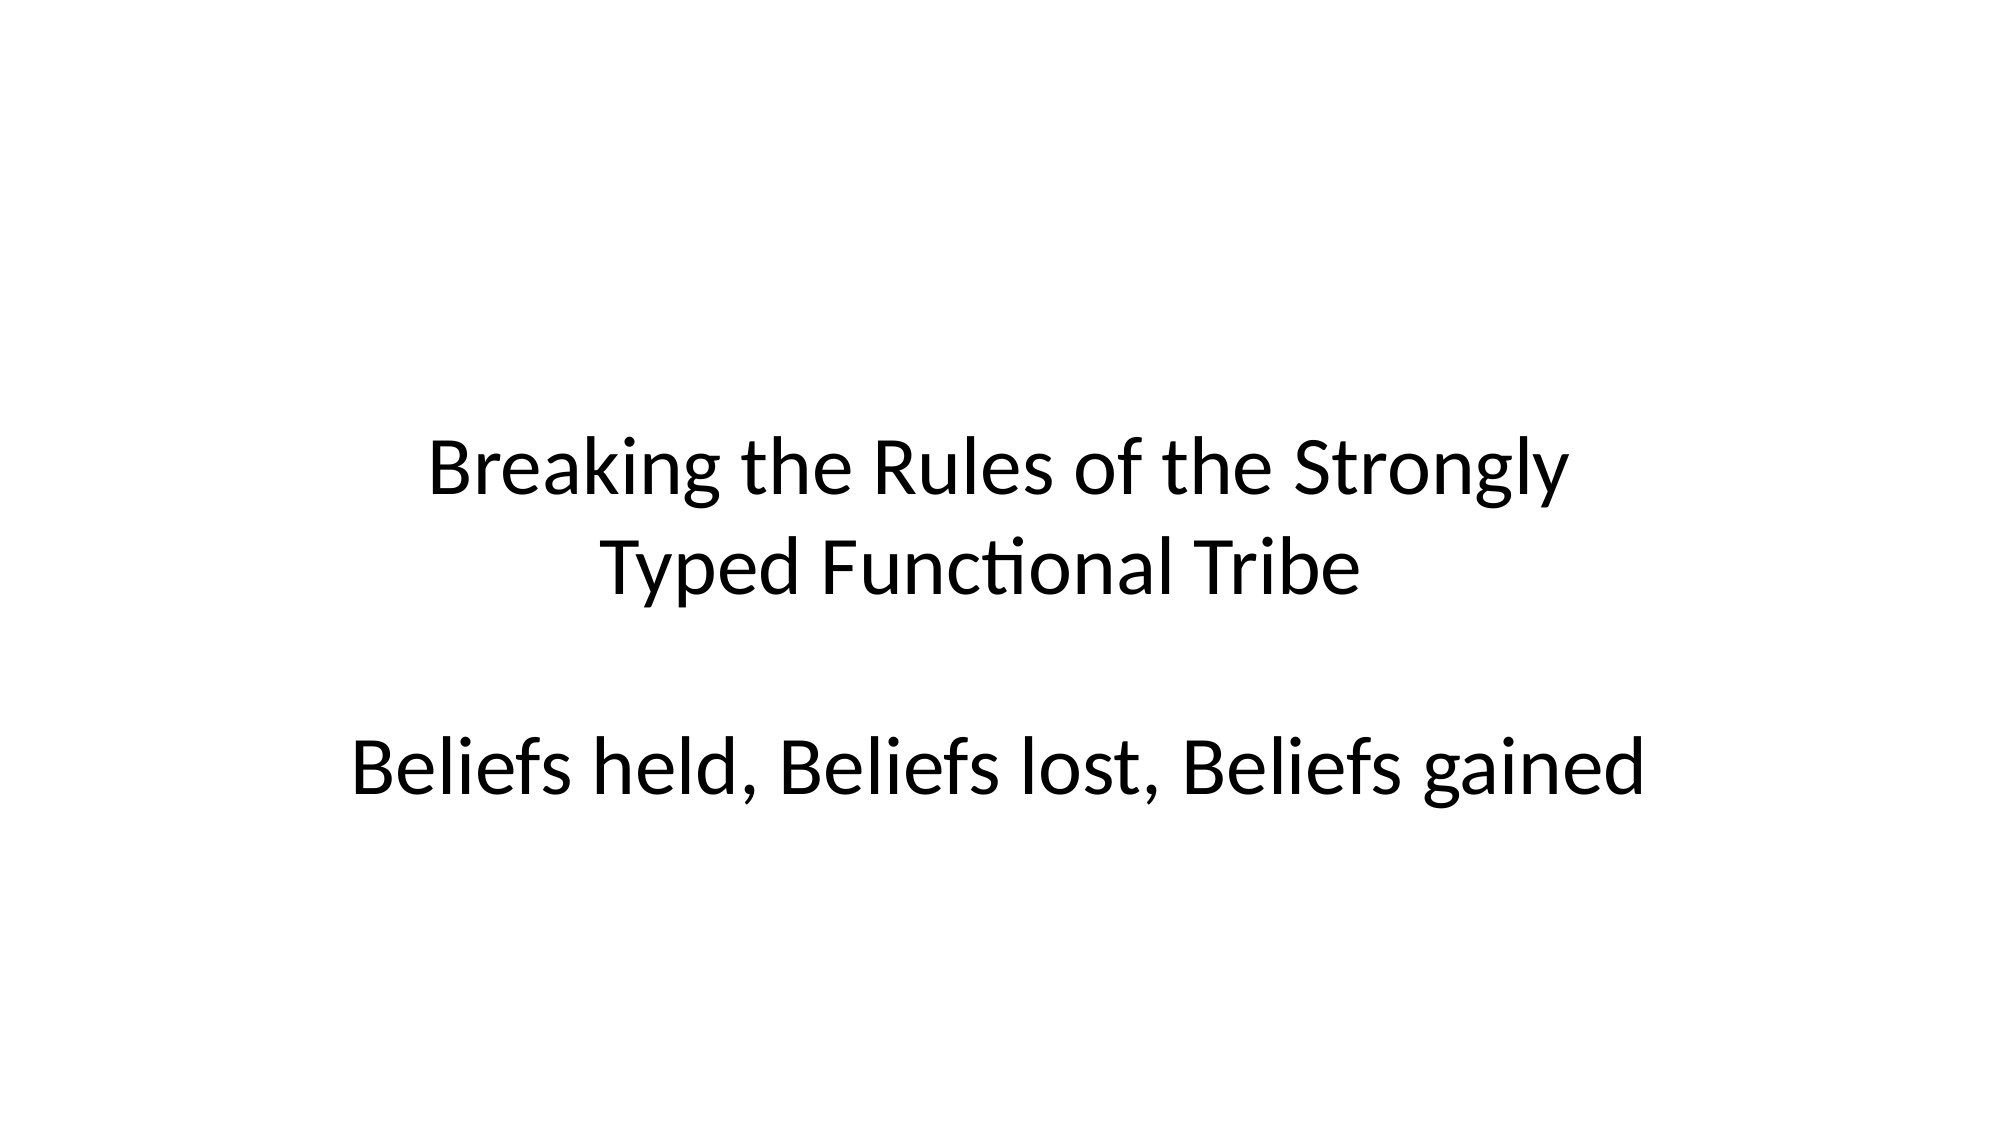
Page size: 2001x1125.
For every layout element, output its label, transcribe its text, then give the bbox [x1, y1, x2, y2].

text_box Breaking the Rules of the Strongly Typed Functional Tribe Beliefs held, Beliefs lost, Beliefs gained [310, 403, 1689, 819]
